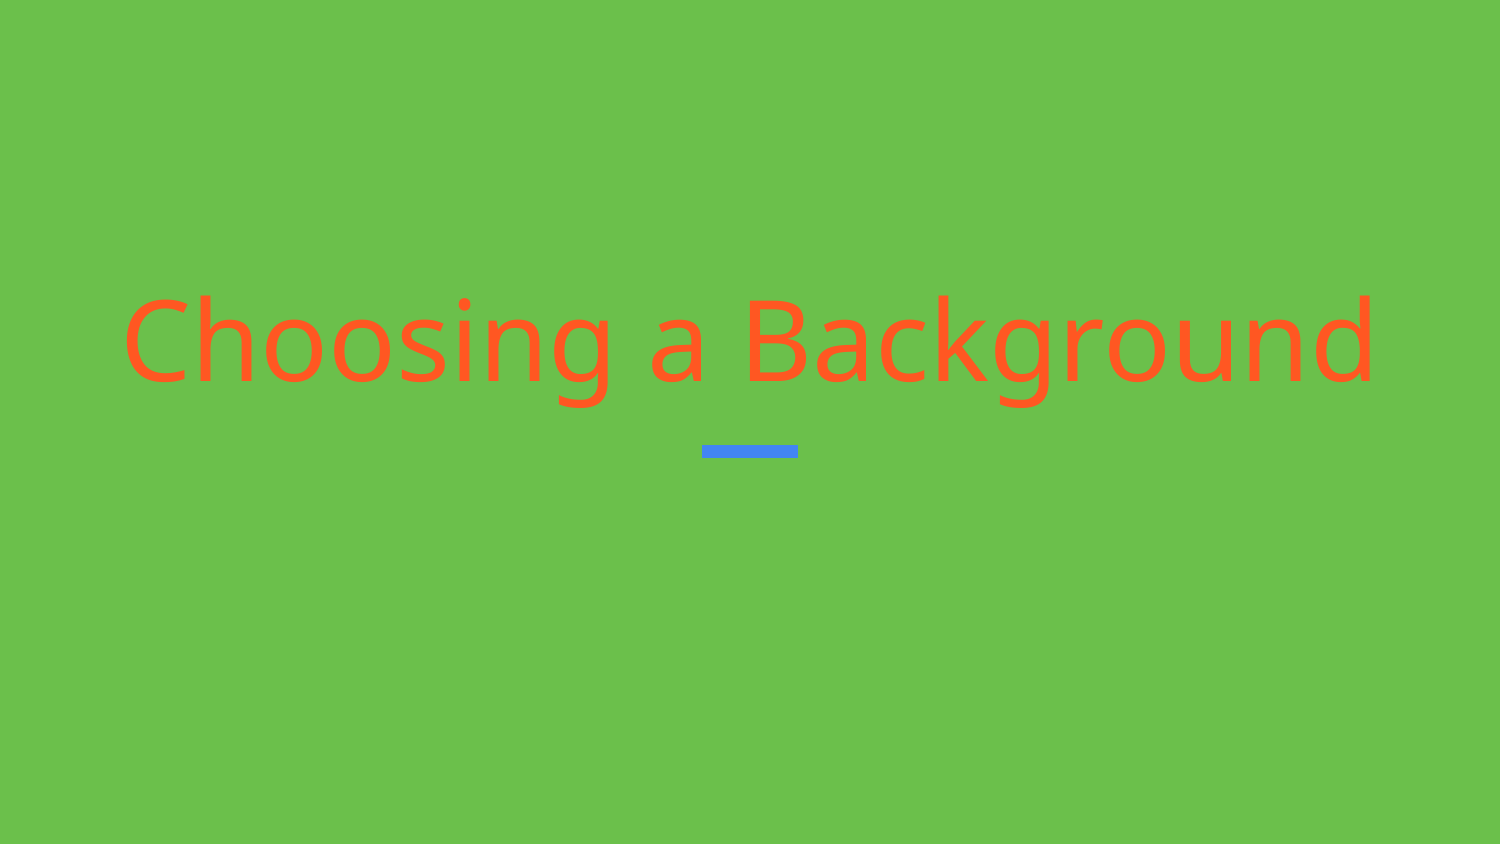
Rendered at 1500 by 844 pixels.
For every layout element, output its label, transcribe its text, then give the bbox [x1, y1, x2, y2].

title Choosing a Background [51, 97, 1449, 419]
